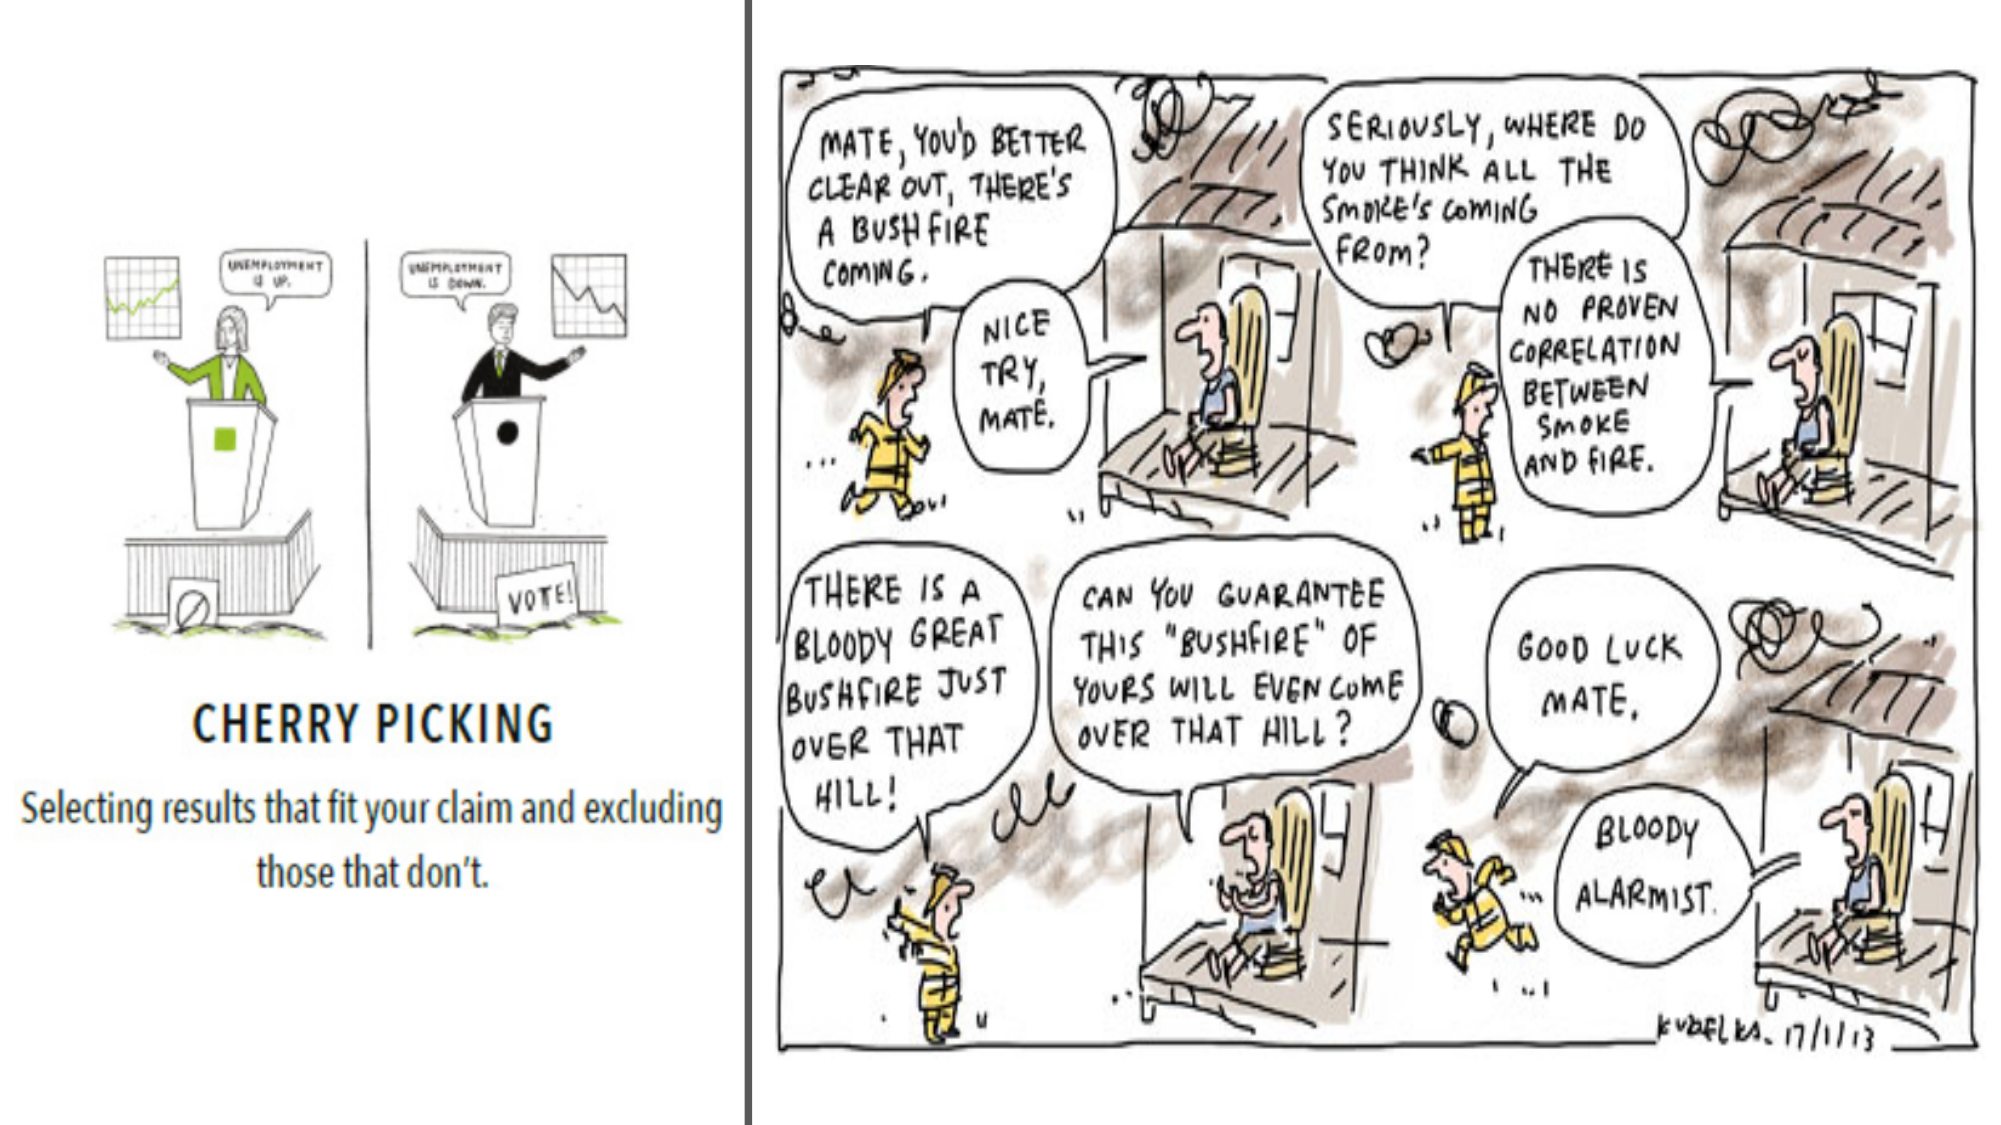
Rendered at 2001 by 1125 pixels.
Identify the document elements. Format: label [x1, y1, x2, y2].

picture [14, 235, 723, 890]
text_box [744, 0, 753, 1125]
picture [774, 65, 1986, 1060]
